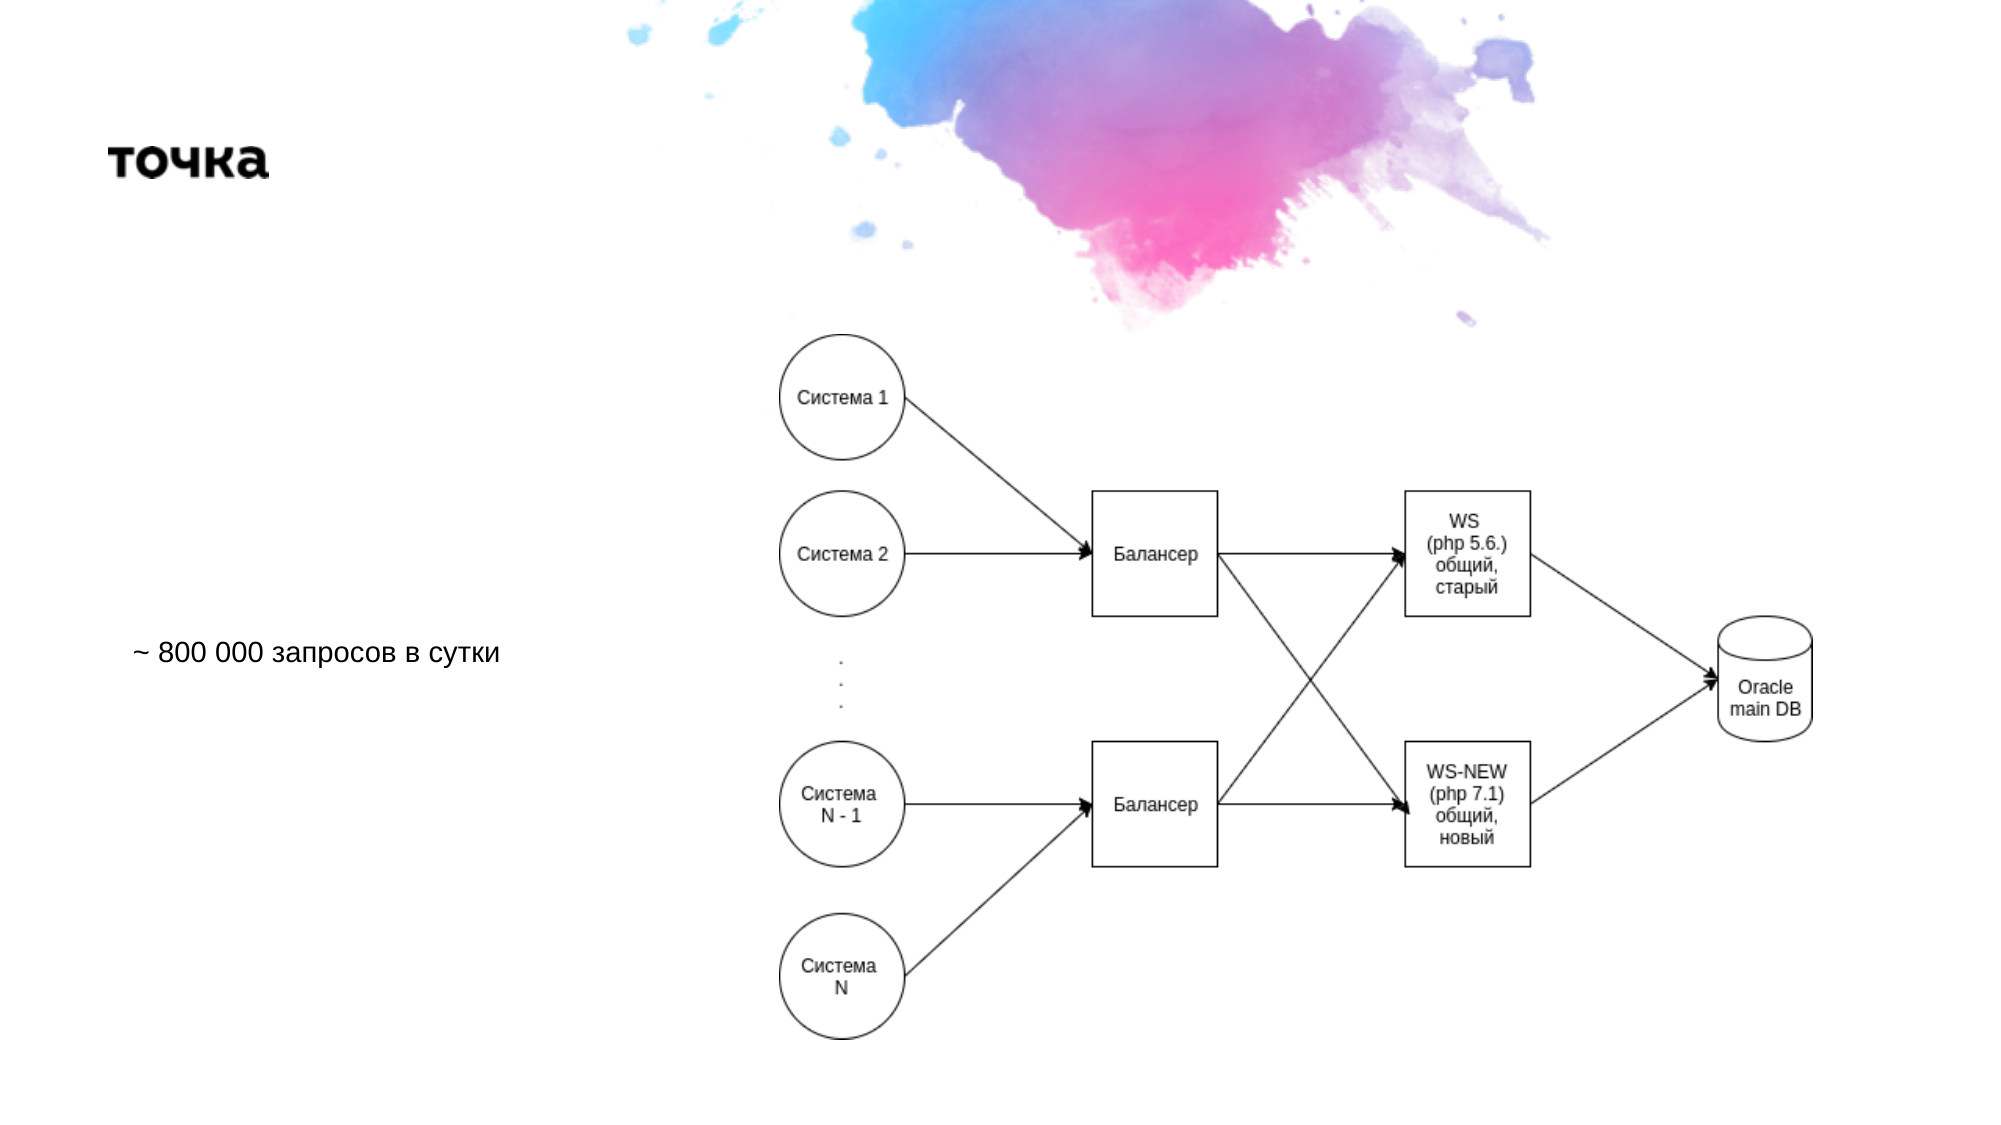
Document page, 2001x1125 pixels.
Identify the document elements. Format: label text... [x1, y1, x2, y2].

text_box ~ 800 000 запросов в сутки [118, 625, 662, 674]
picture [107, 146, 270, 179]
picture [597, 0, 1813, 1040]
